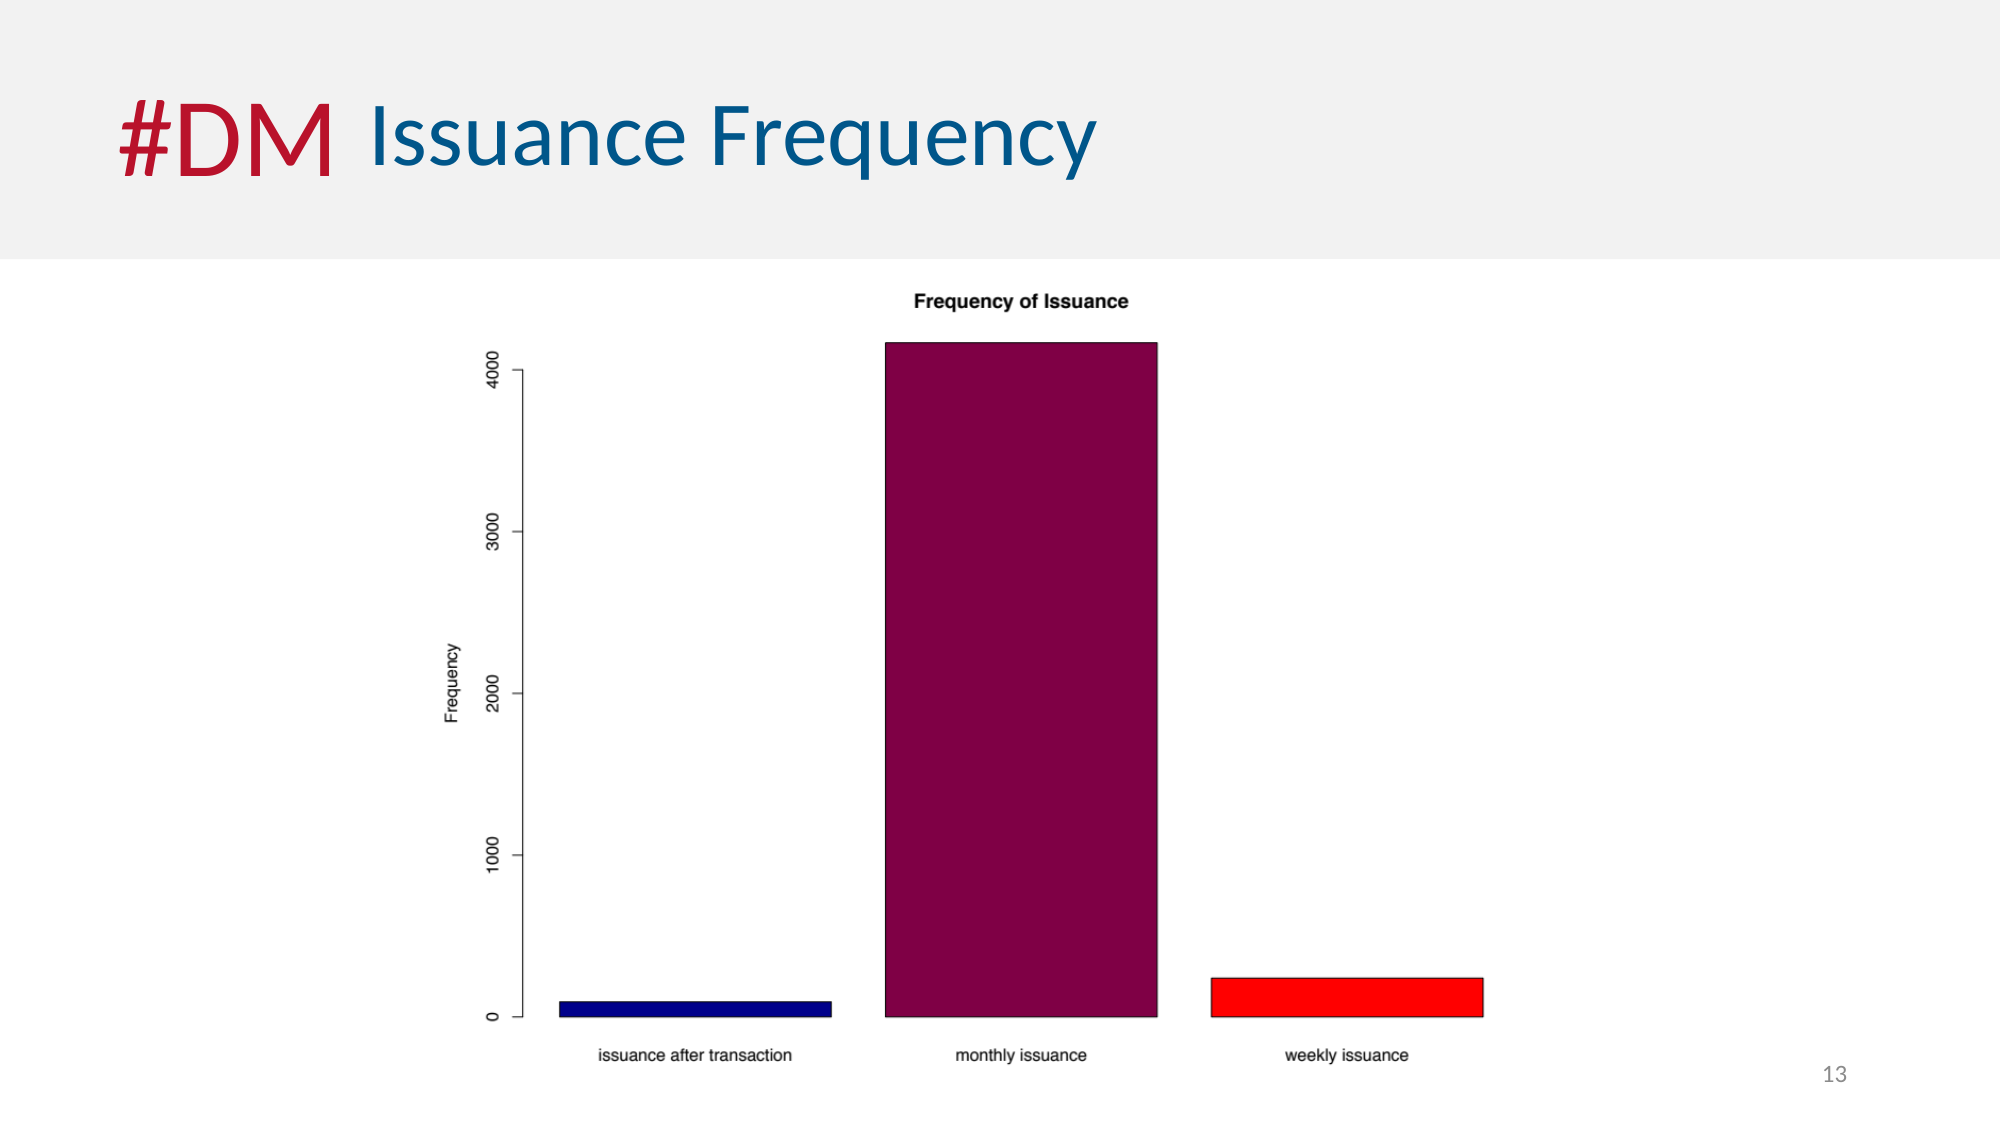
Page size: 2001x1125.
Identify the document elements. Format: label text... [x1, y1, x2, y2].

slide_number 13 [1561, 1042, 1863, 1103]
picture [439, 258, 1561, 1125]
text_box Issuance Frequency [354, 66, 1115, 192]
text_box [0, 0, 2000, 260]
text_box #DM [102, 56, 376, 207]
